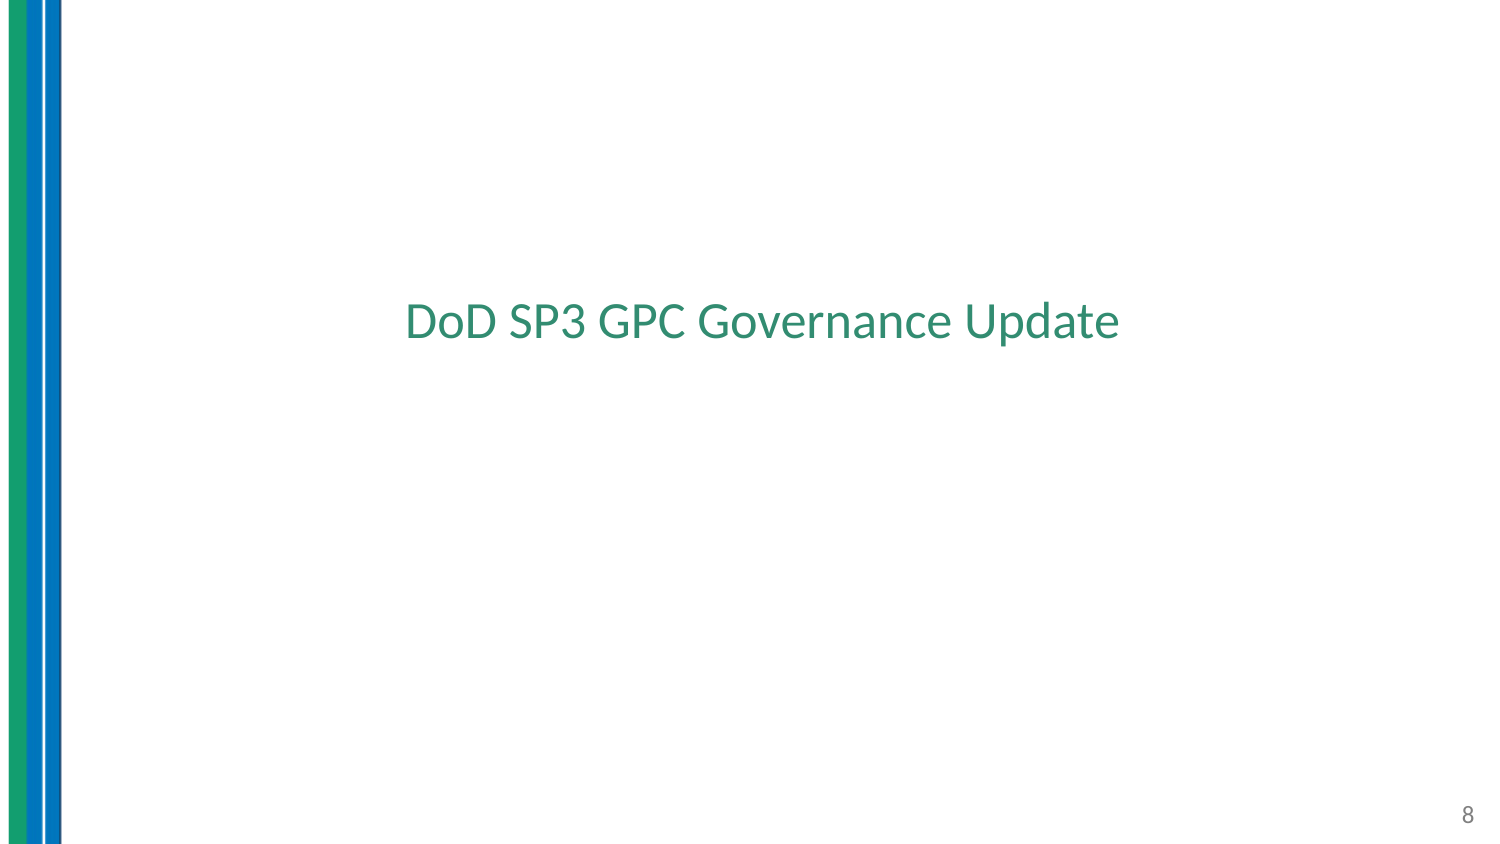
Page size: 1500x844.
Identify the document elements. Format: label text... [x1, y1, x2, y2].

picture [0, 0, 26, 844]
picture [29, 0, 1500, 844]
title DoD SP3 GPC Governance Update [127, 278, 1399, 420]
